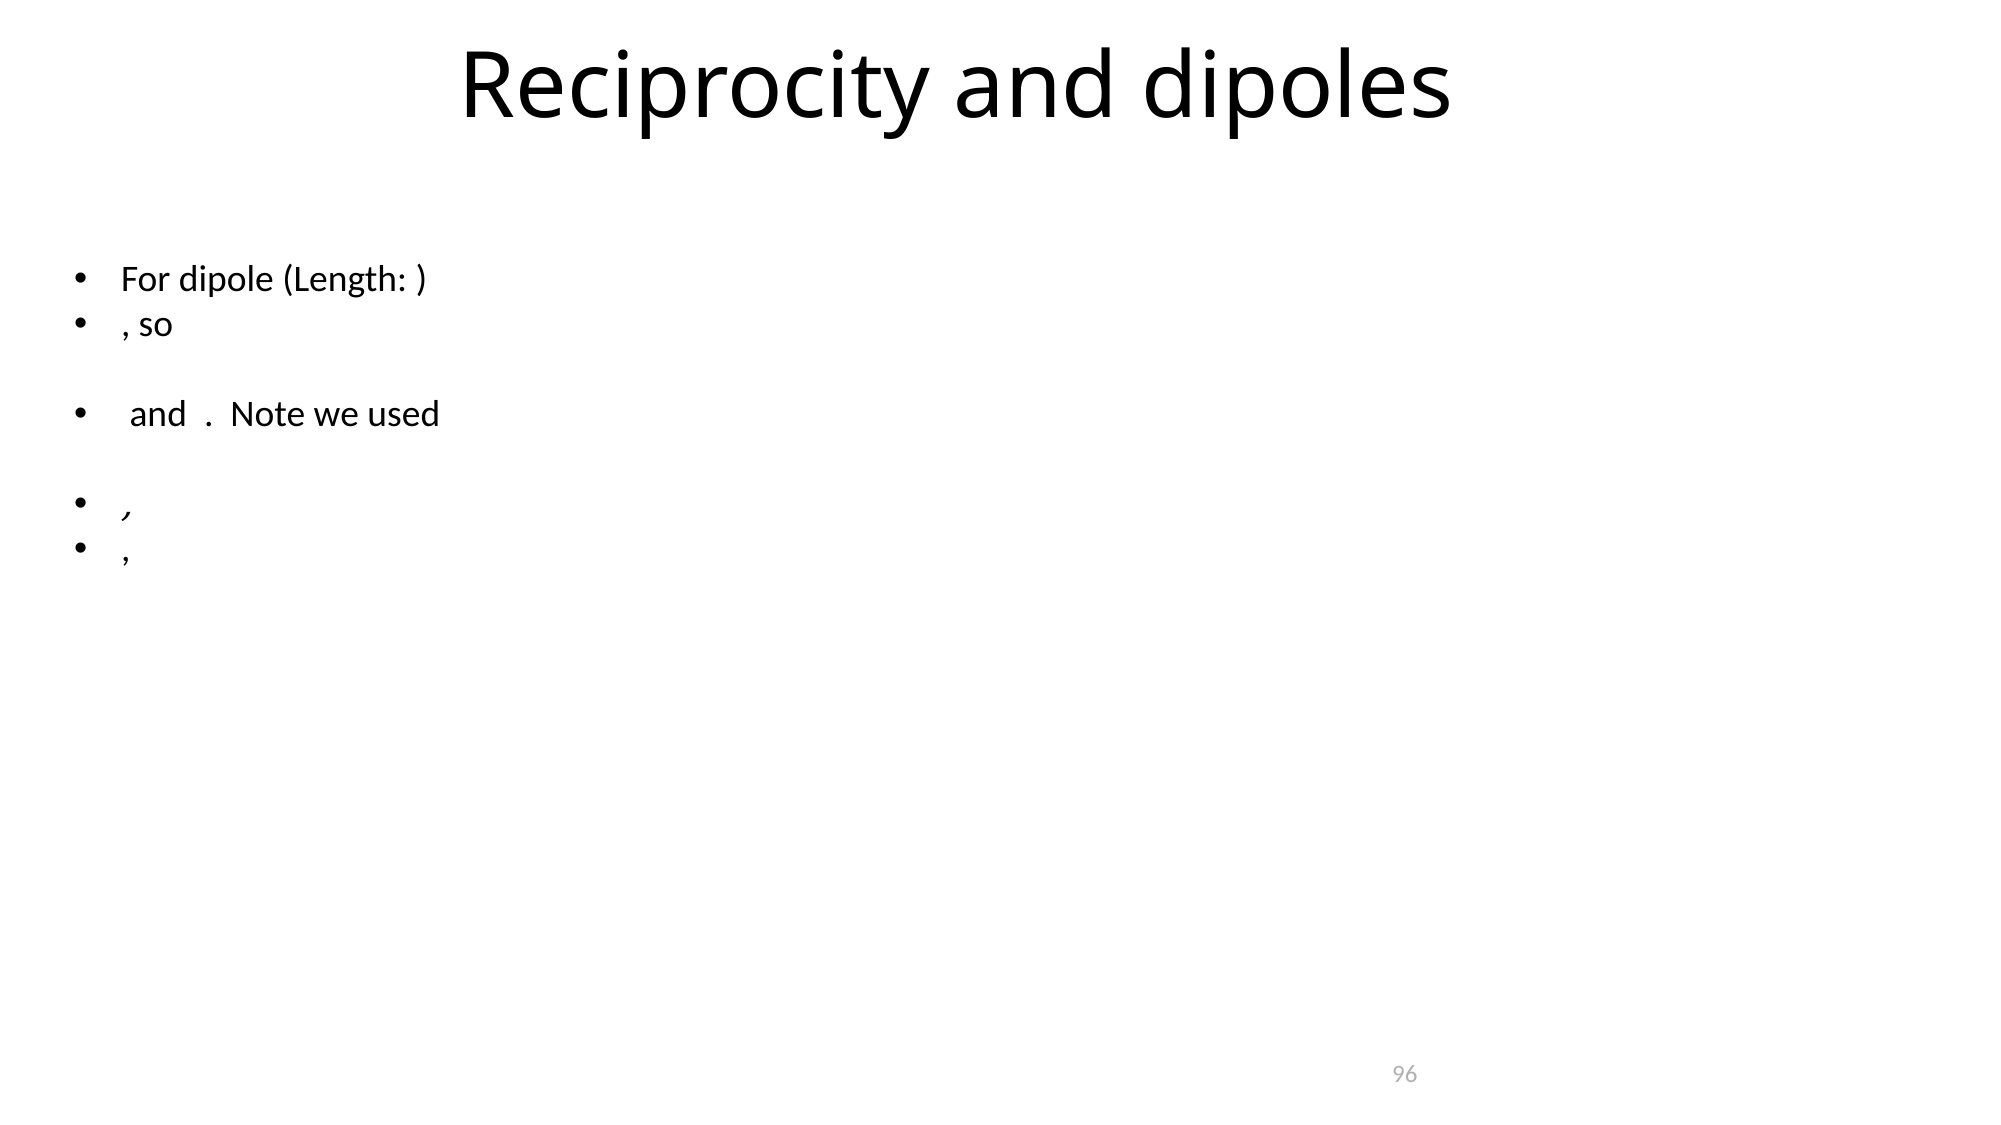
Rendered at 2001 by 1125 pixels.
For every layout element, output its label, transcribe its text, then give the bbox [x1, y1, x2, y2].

text_box Reciprocity and dipoles [35, 26, 1878, 137]
slide_number 96 [1074, 738, 1425, 1125]
